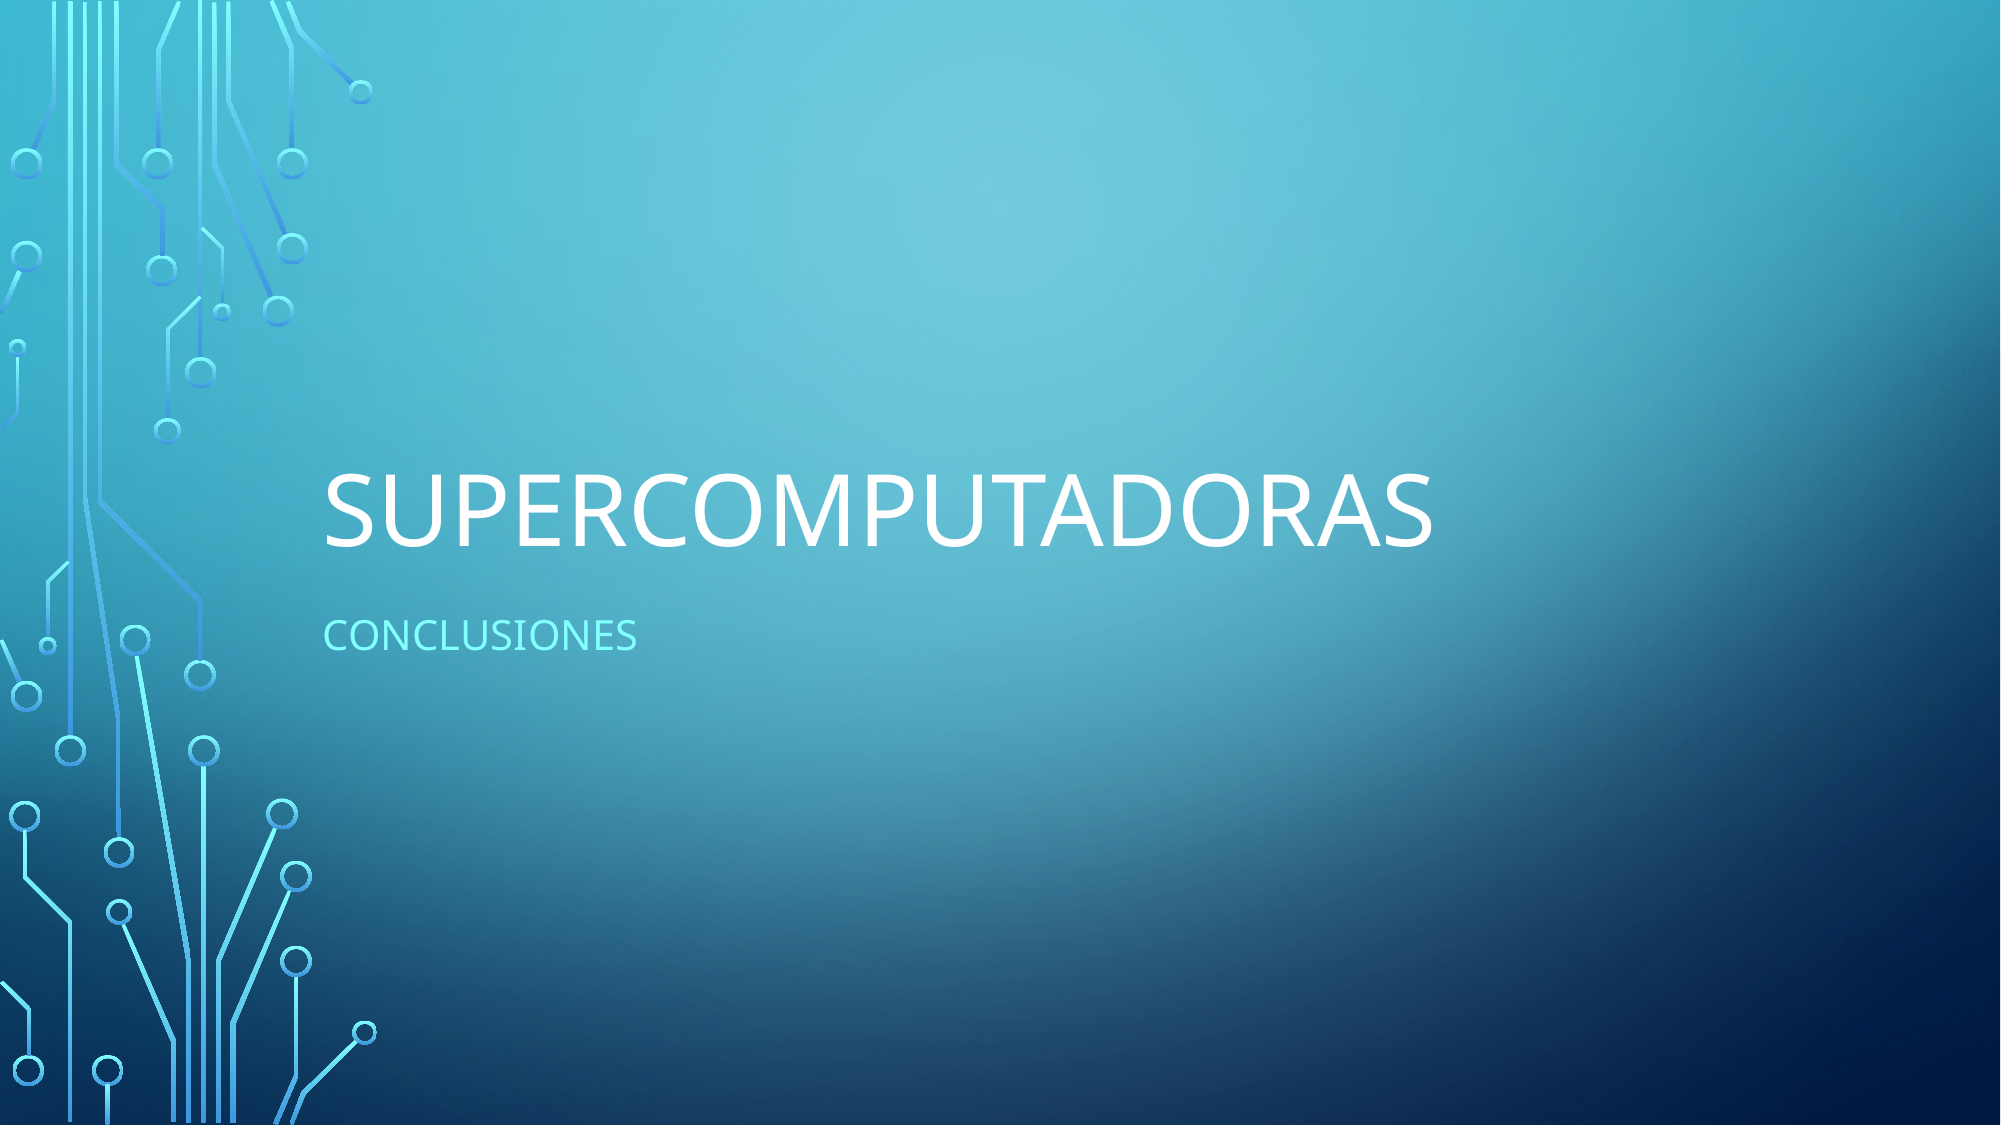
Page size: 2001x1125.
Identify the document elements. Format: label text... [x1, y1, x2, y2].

subtitle CONCLUSIONES [307, 590, 1750, 863]
title SUPERCOMPUTADORAS [307, 184, 1750, 576]
